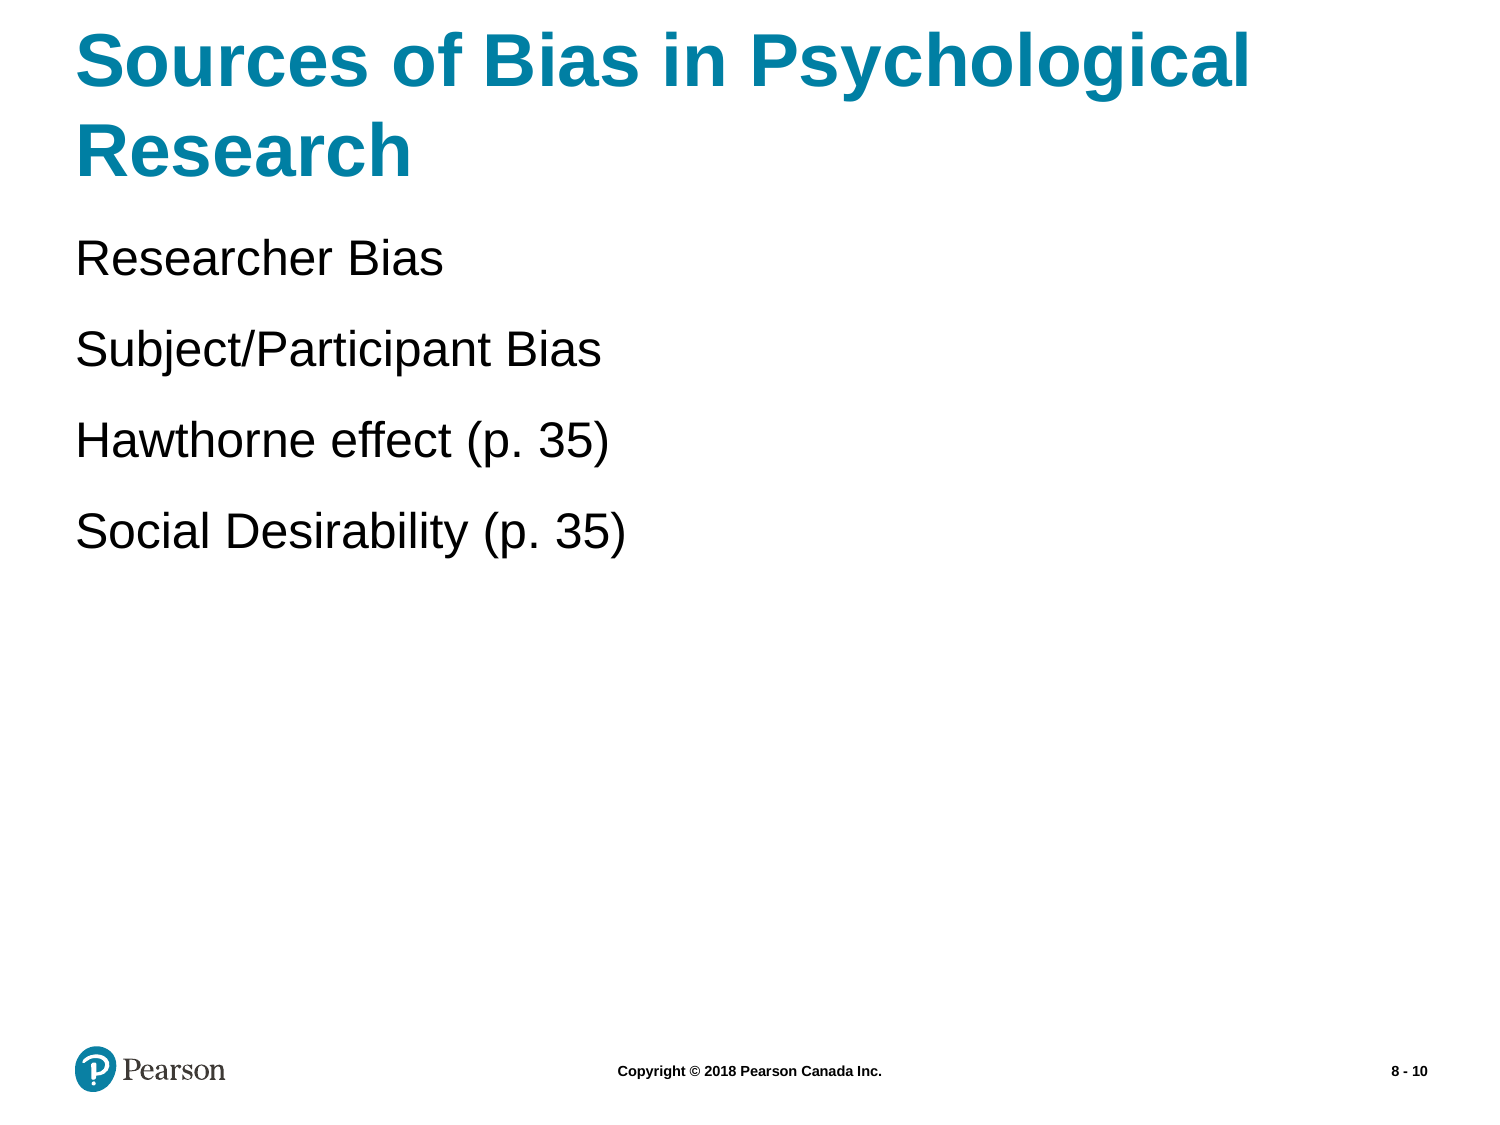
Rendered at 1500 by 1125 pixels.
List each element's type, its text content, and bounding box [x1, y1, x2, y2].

title Sources of Bias in Psychological Research [75, 10, 1425, 193]
list Researcher Bias Subject/Participant Bias Hawthorne effect (p. 35) Social Desirability (p. 35) [75, 224, 1425, 863]
